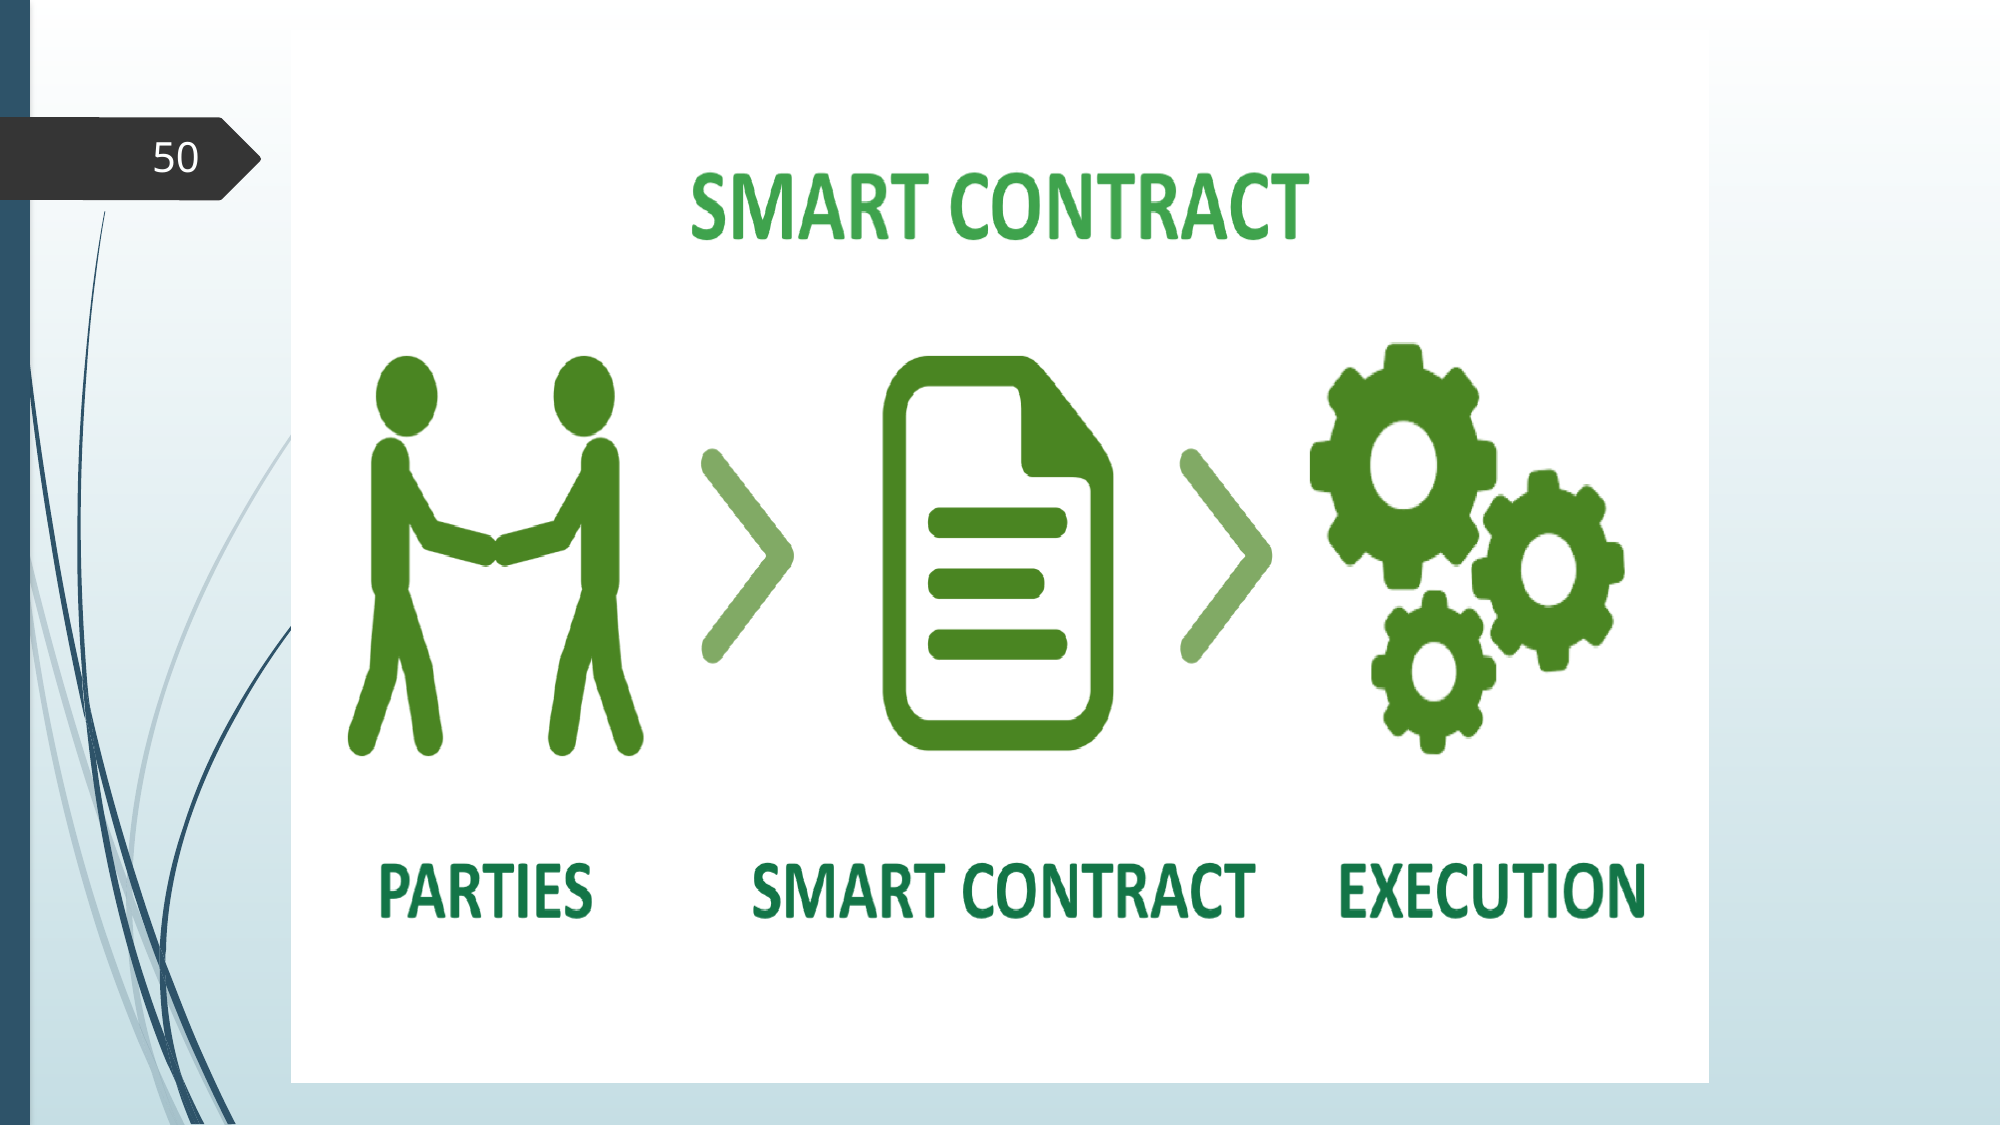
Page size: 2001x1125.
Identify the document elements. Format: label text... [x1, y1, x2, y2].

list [290, 30, 1709, 1083]
slide_number 50 [87, 129, 216, 190]
